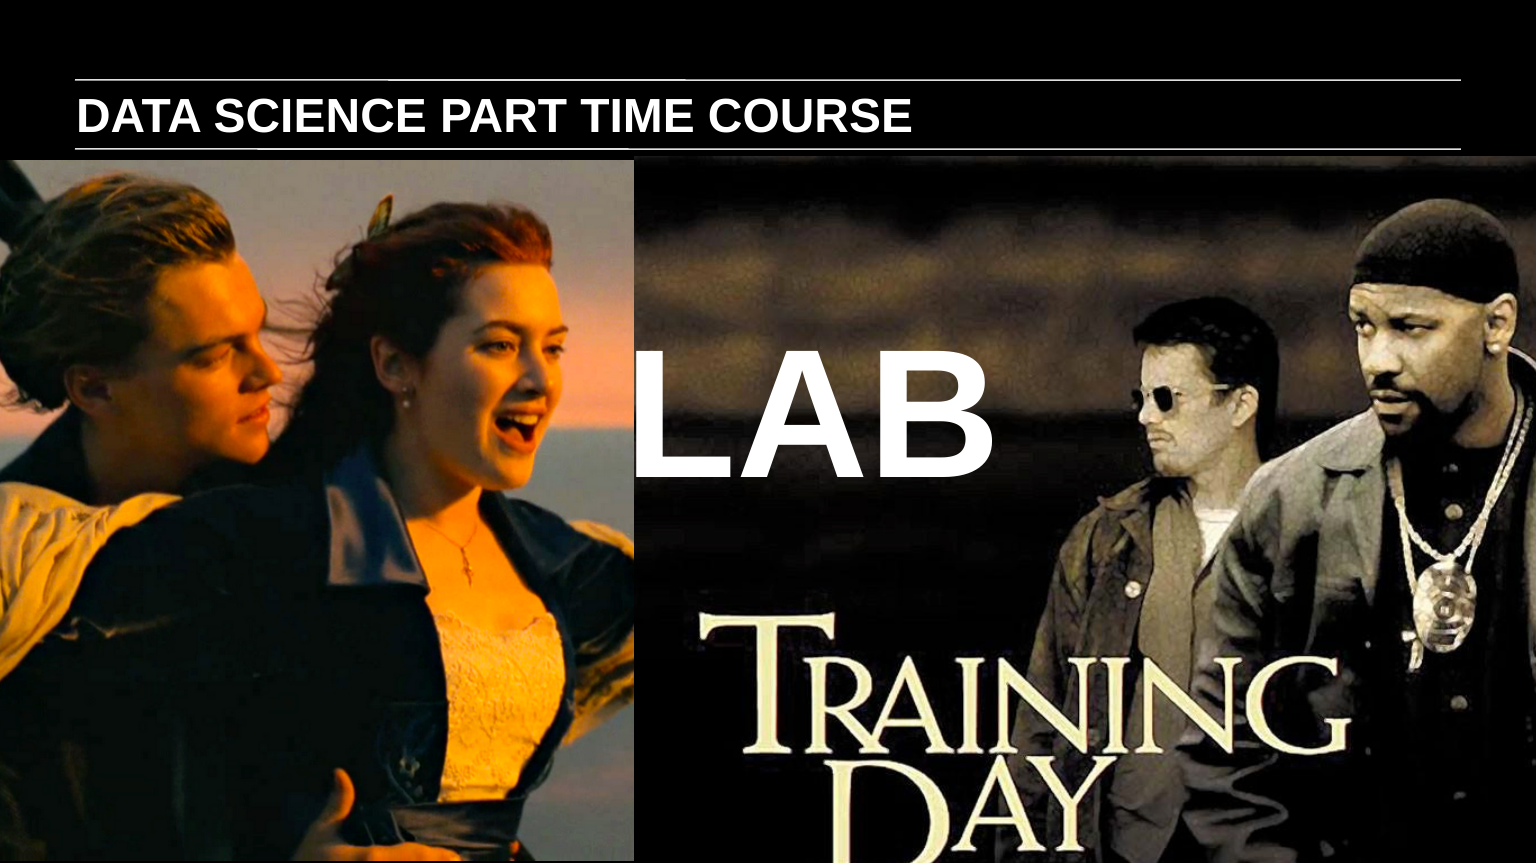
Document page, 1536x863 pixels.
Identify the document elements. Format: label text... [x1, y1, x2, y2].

picture [0, 155, 1536, 863]
list DATA SCIENCE PART TIME COURSE [60, 80, 1112, 111]
title LAB [0, 111, 1130, 160]
